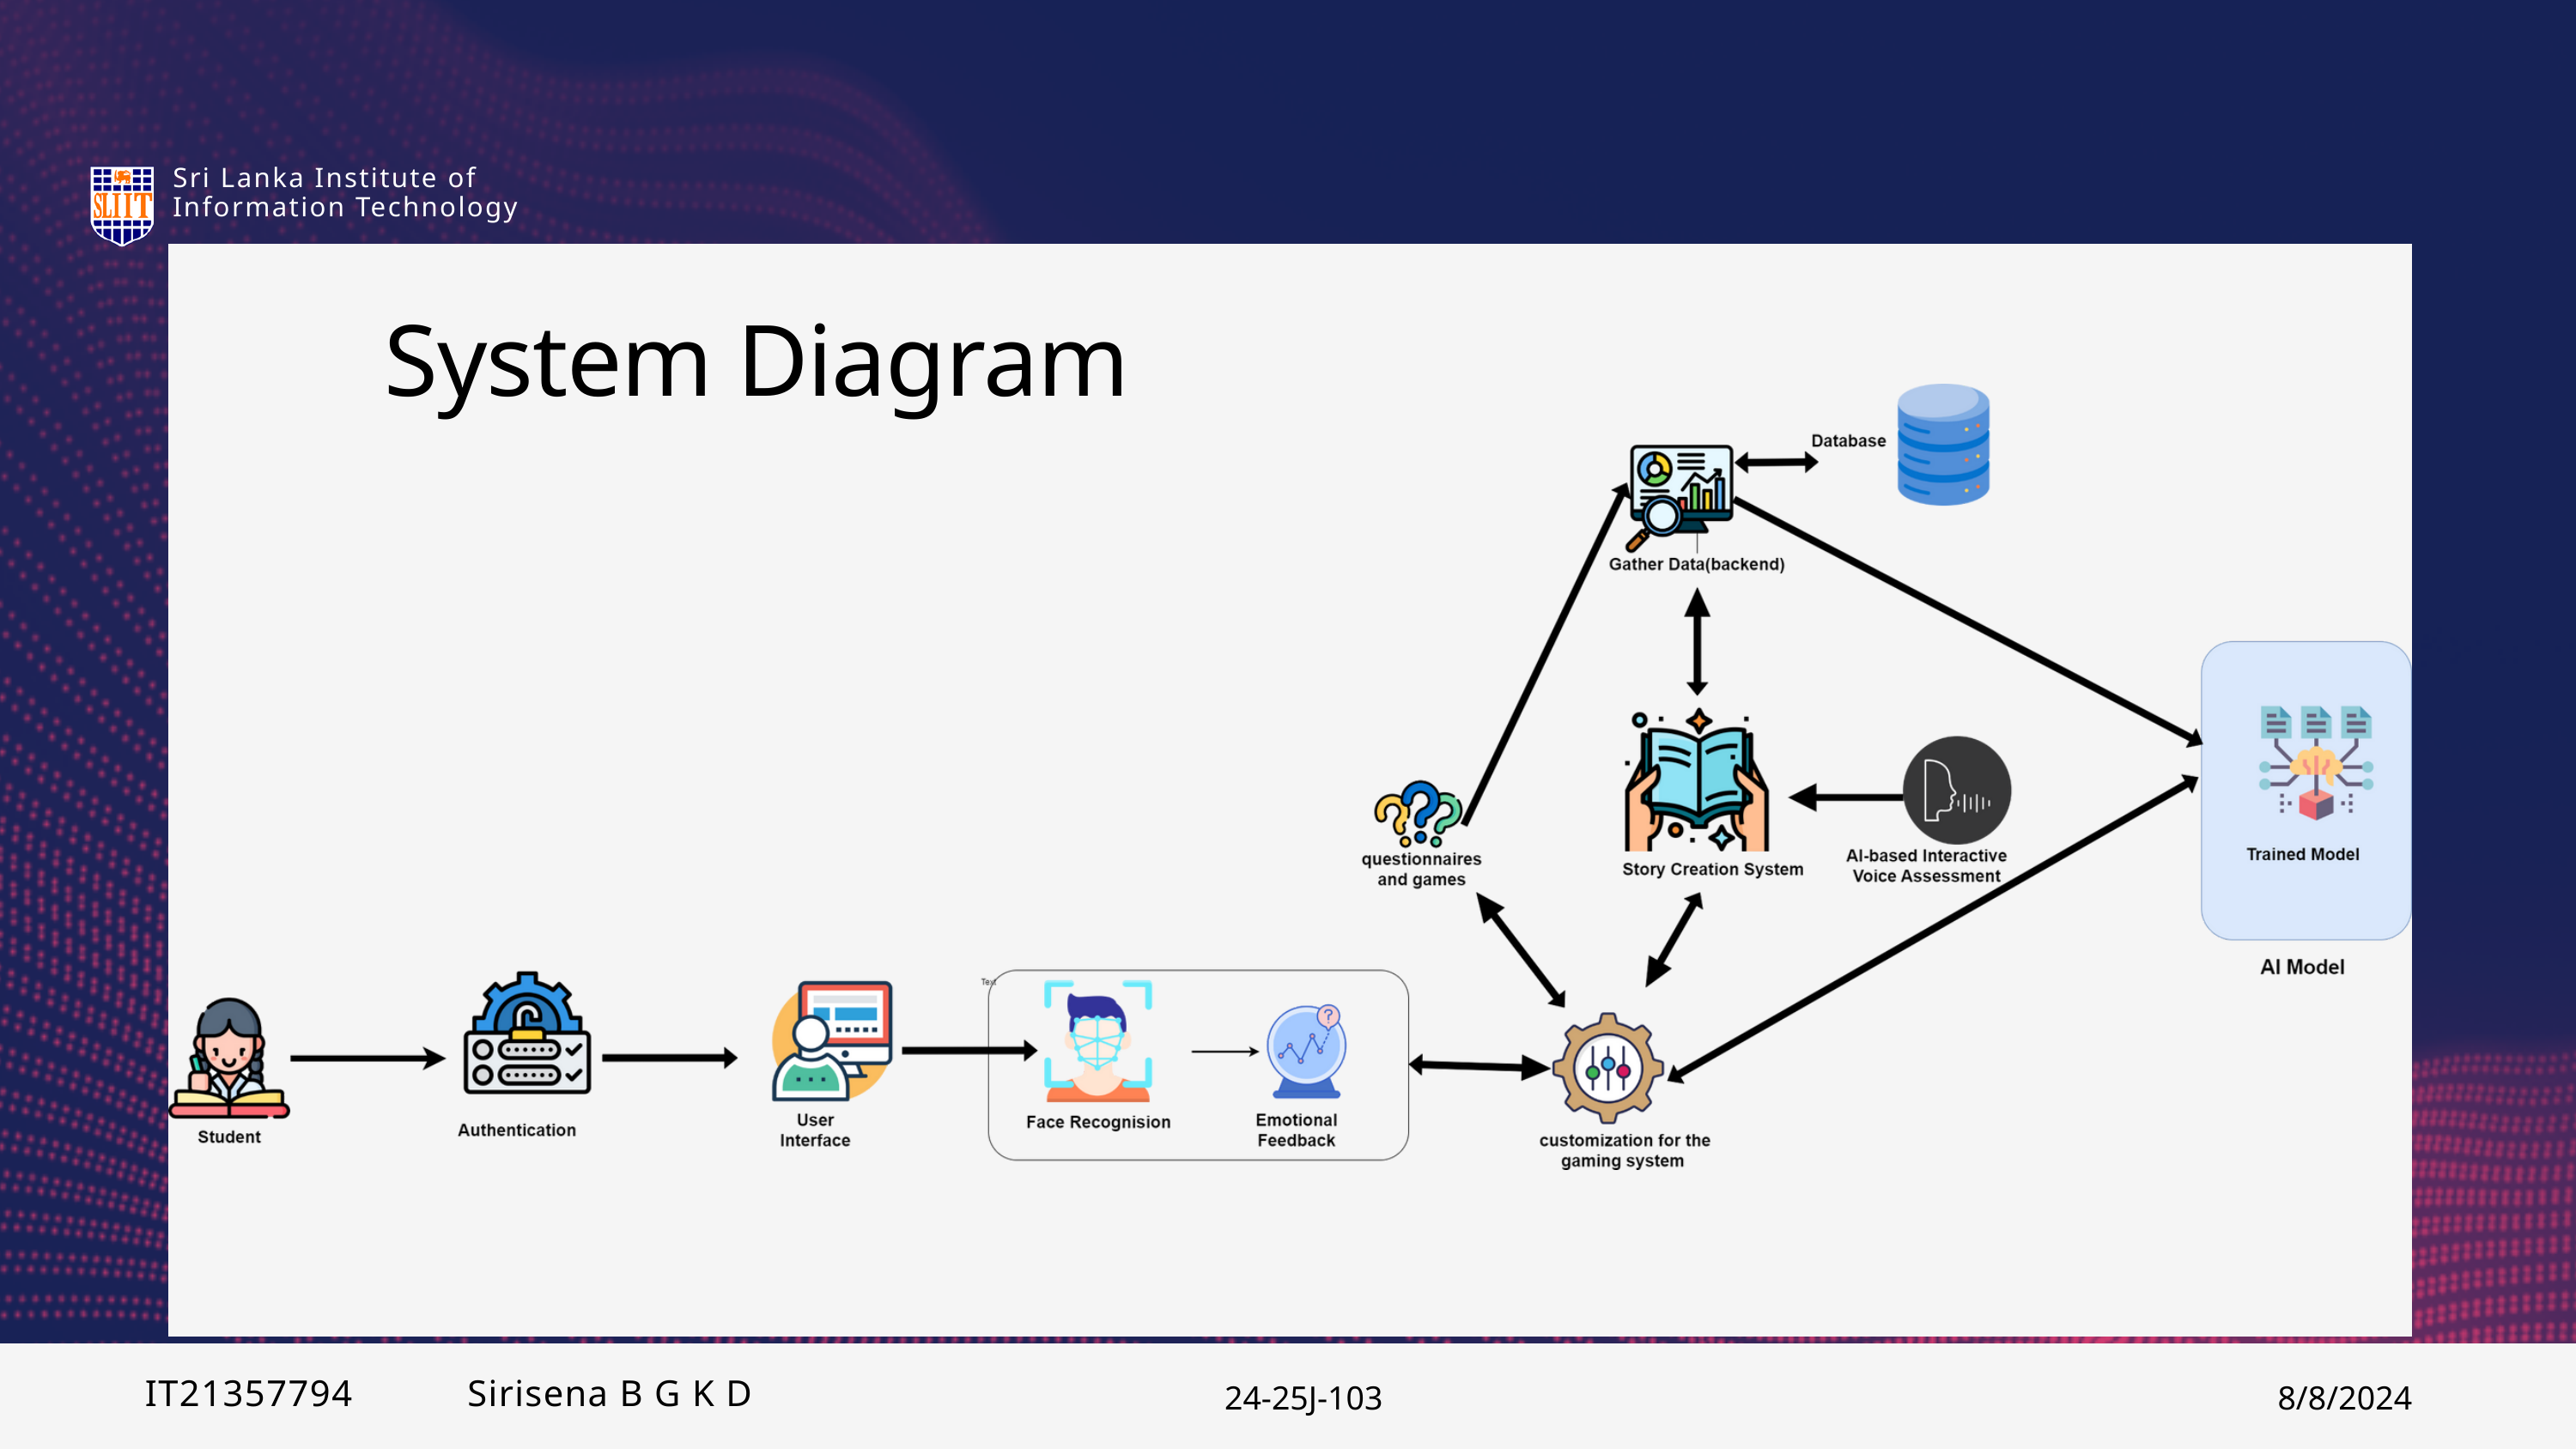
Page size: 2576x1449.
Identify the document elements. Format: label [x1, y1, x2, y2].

text_box [0, 0, 2576, 1343]
text_box [167, 244, 2413, 1337]
text_box [144, 1373, 2432, 1417]
text_box [0, 1343, 2576, 1449]
text_box [89, 166, 568, 247]
